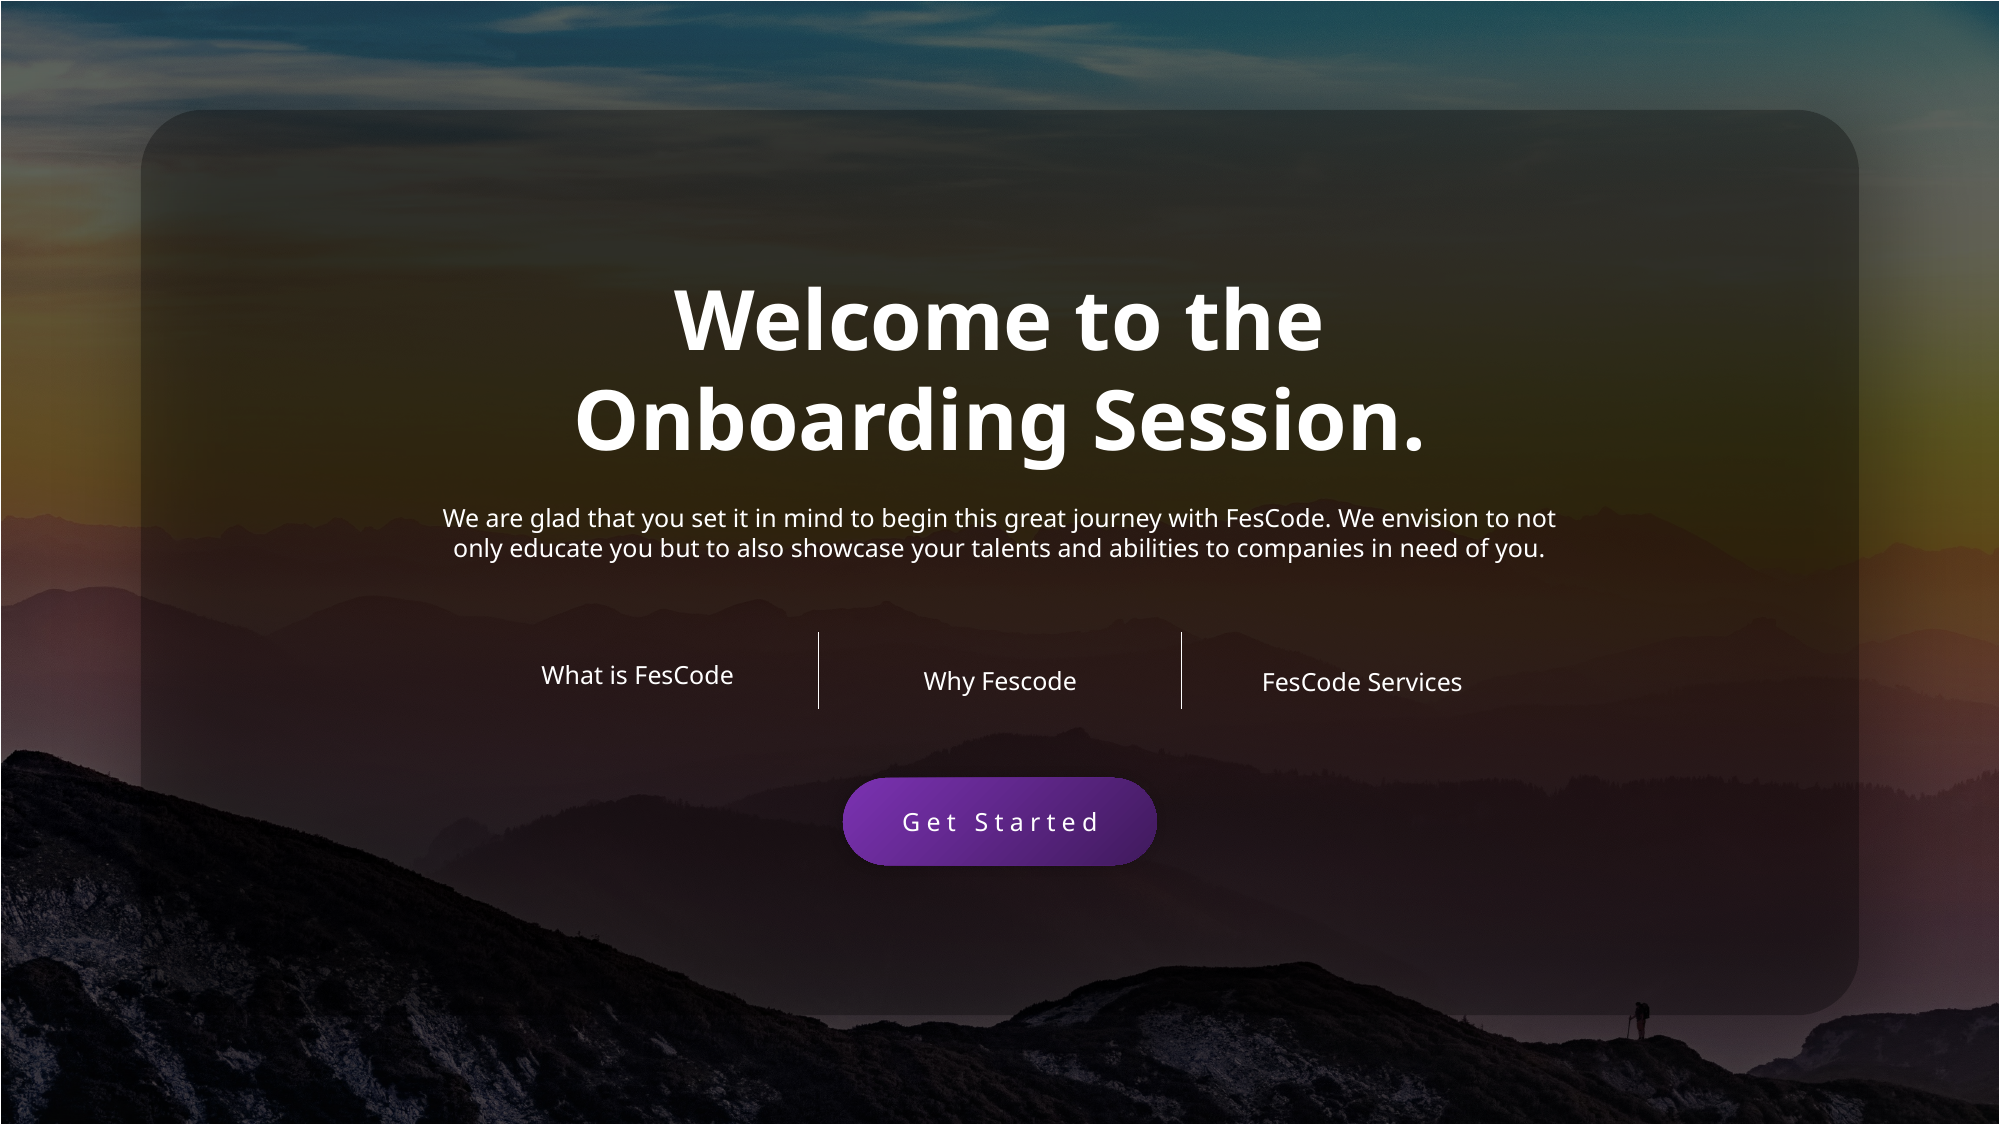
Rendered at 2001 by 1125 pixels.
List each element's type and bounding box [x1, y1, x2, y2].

text_box [819, 657, 1181, 734]
text_box [456, 652, 819, 729]
text_box [1181, 659, 1544, 736]
picture [0, 0, 2000, 1125]
